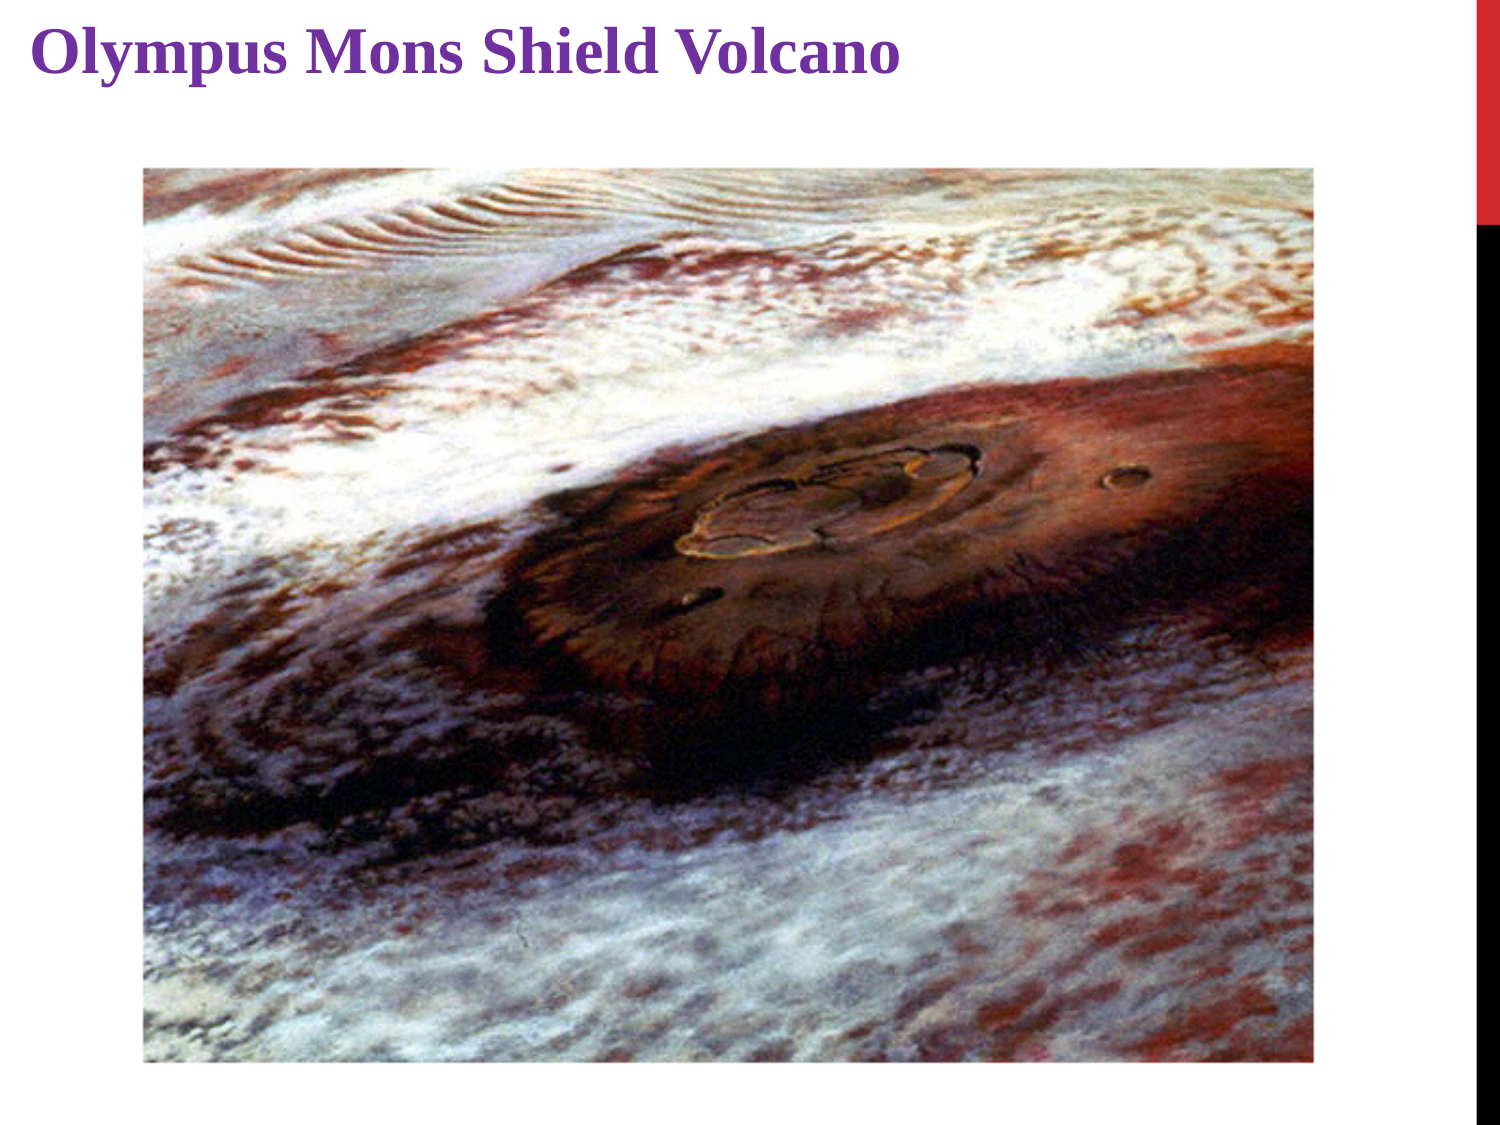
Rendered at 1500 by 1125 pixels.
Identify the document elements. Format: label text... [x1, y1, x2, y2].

text_box Olympus Mons Shield Volcano [0, 0, 1152, 95]
picture [135, 160, 1323, 1073]
